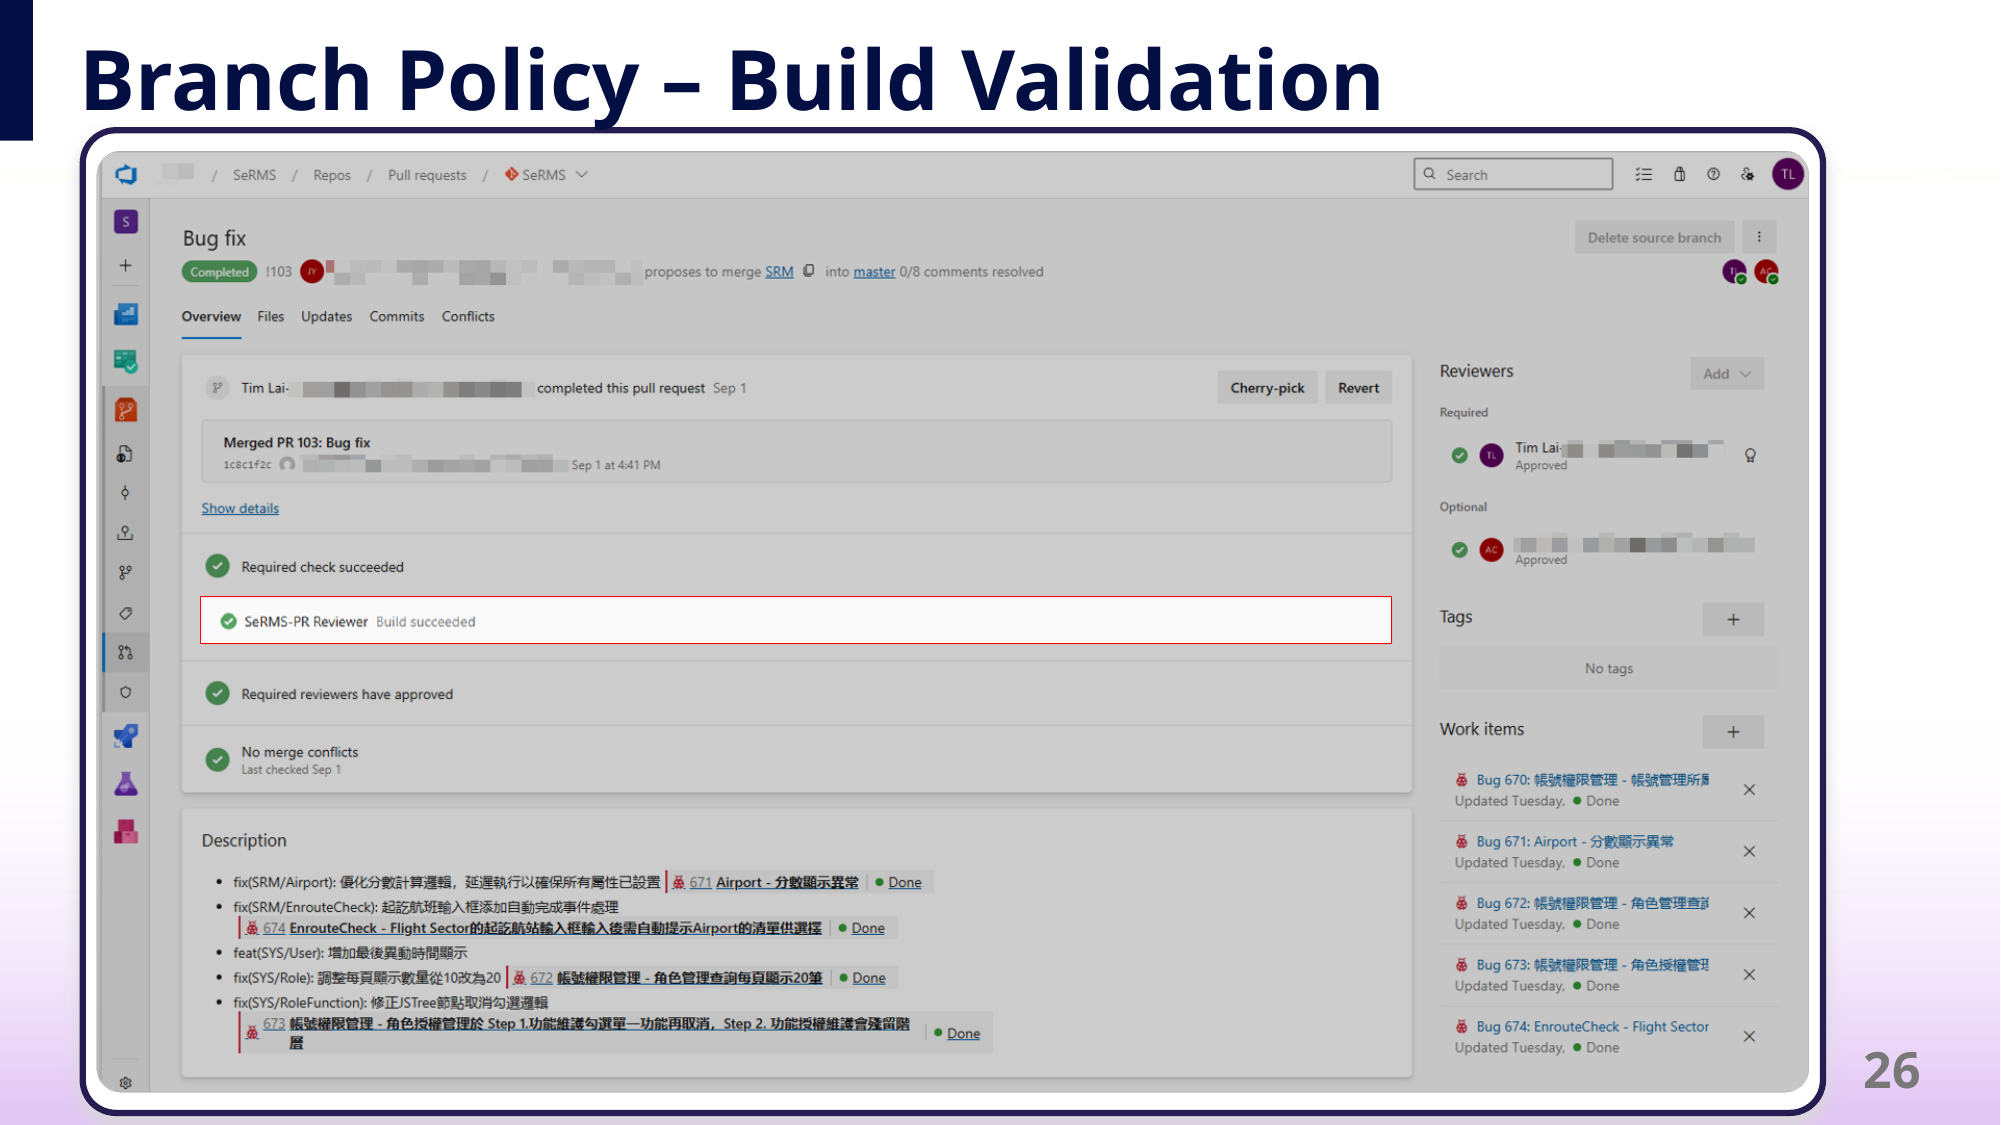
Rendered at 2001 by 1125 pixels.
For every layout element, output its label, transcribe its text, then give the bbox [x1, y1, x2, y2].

title Branch Policy – Build Validation [64, 36, 1936, 131]
slide_number 26 [1485, 1042, 1936, 1103]
picture [0, 0, 2001, 1125]
text_box [81, 131, 1825, 1115]
picture [96, 150, 1810, 1093]
